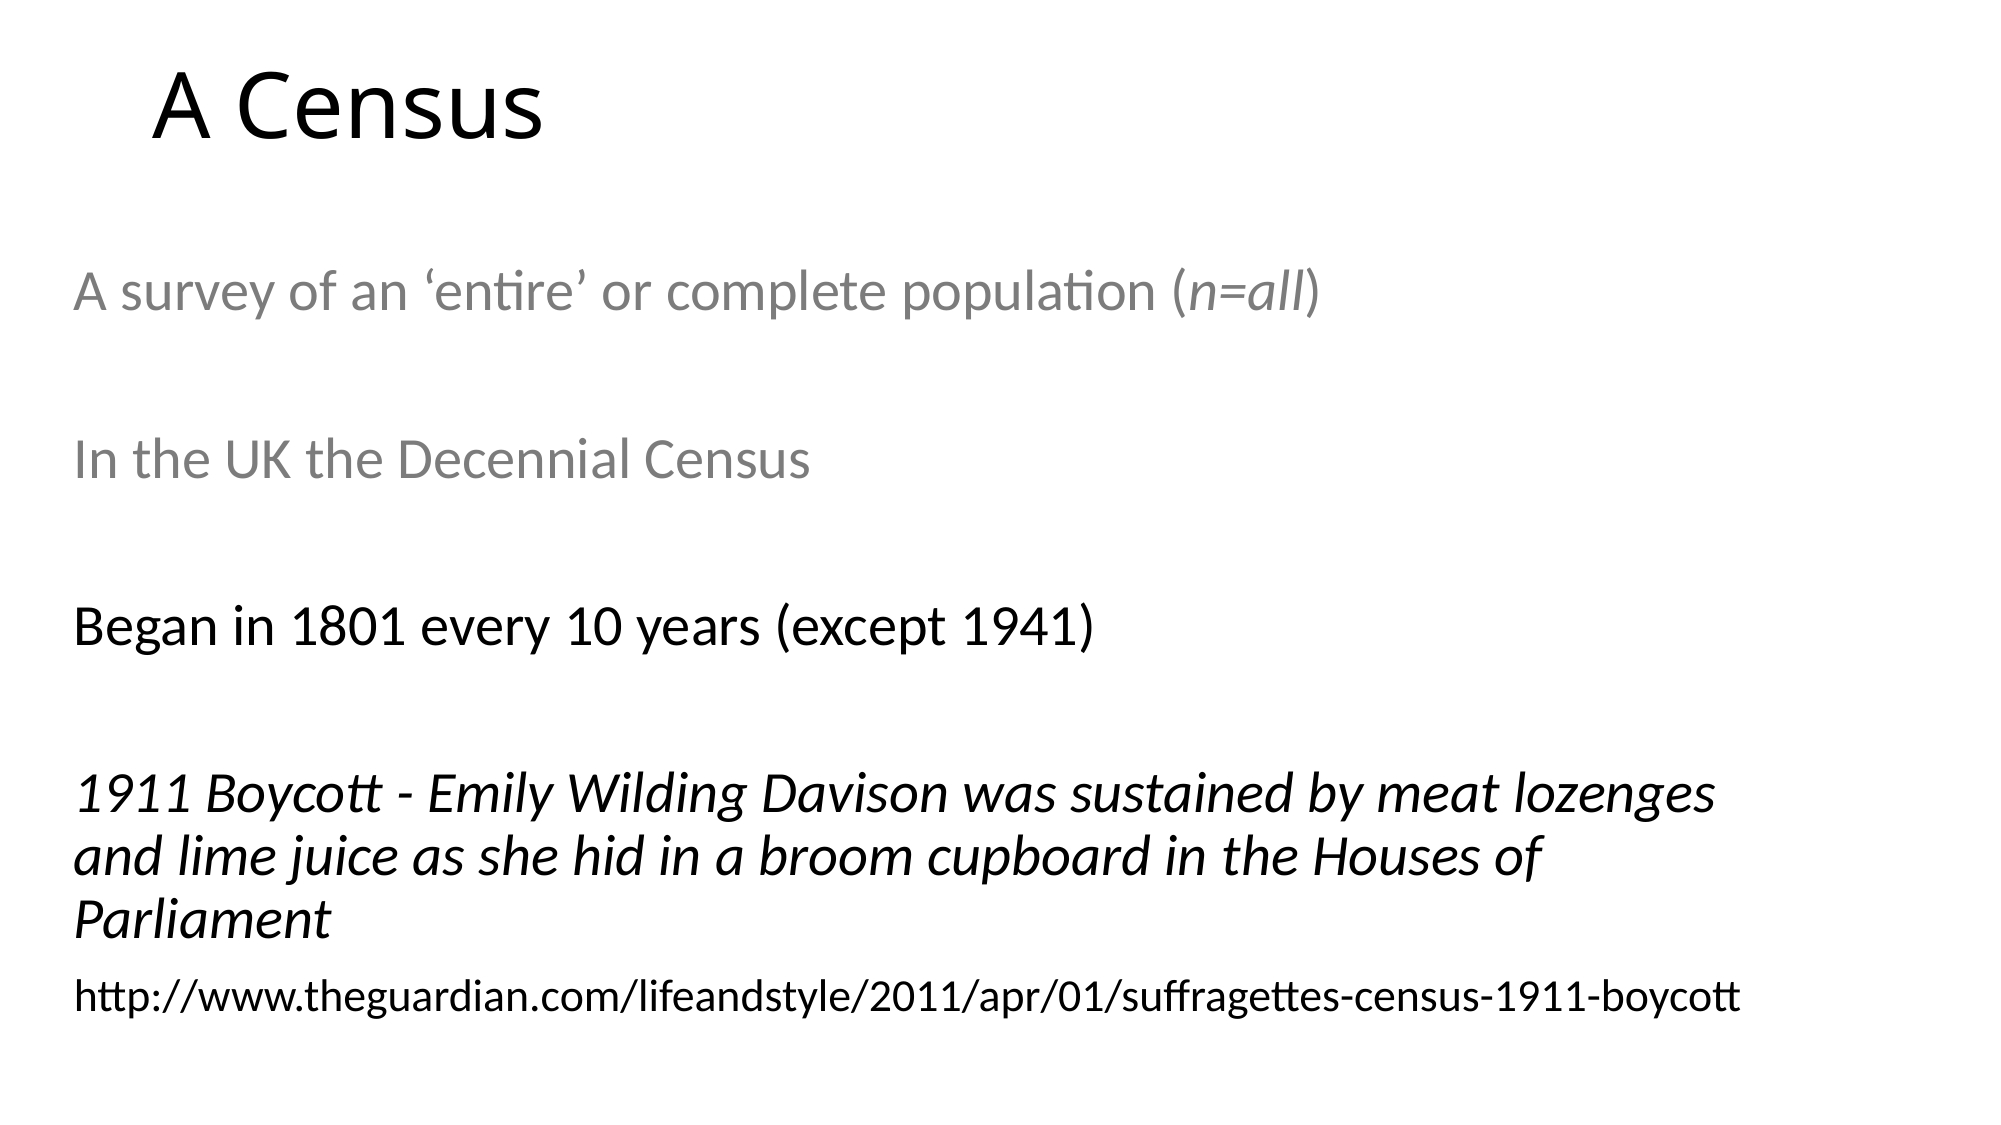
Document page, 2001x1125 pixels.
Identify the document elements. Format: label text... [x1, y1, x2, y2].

title A Census [137, 0, 1863, 218]
list A survey of an ‘entire’ or complete population (n=all) In the UK the Decennial Census Began in 1801 every 10 years (except 1941) 1911 Boycott - Emily Wilding Davison was sustained by meat lozenges and lime juice as she hid in a broom cupboard in the Houses of Parliament http://www.theguardian.com/lifeandstyle/2011/apr/01/suffragettes-census-1911-boycott [58, 253, 1784, 1058]
